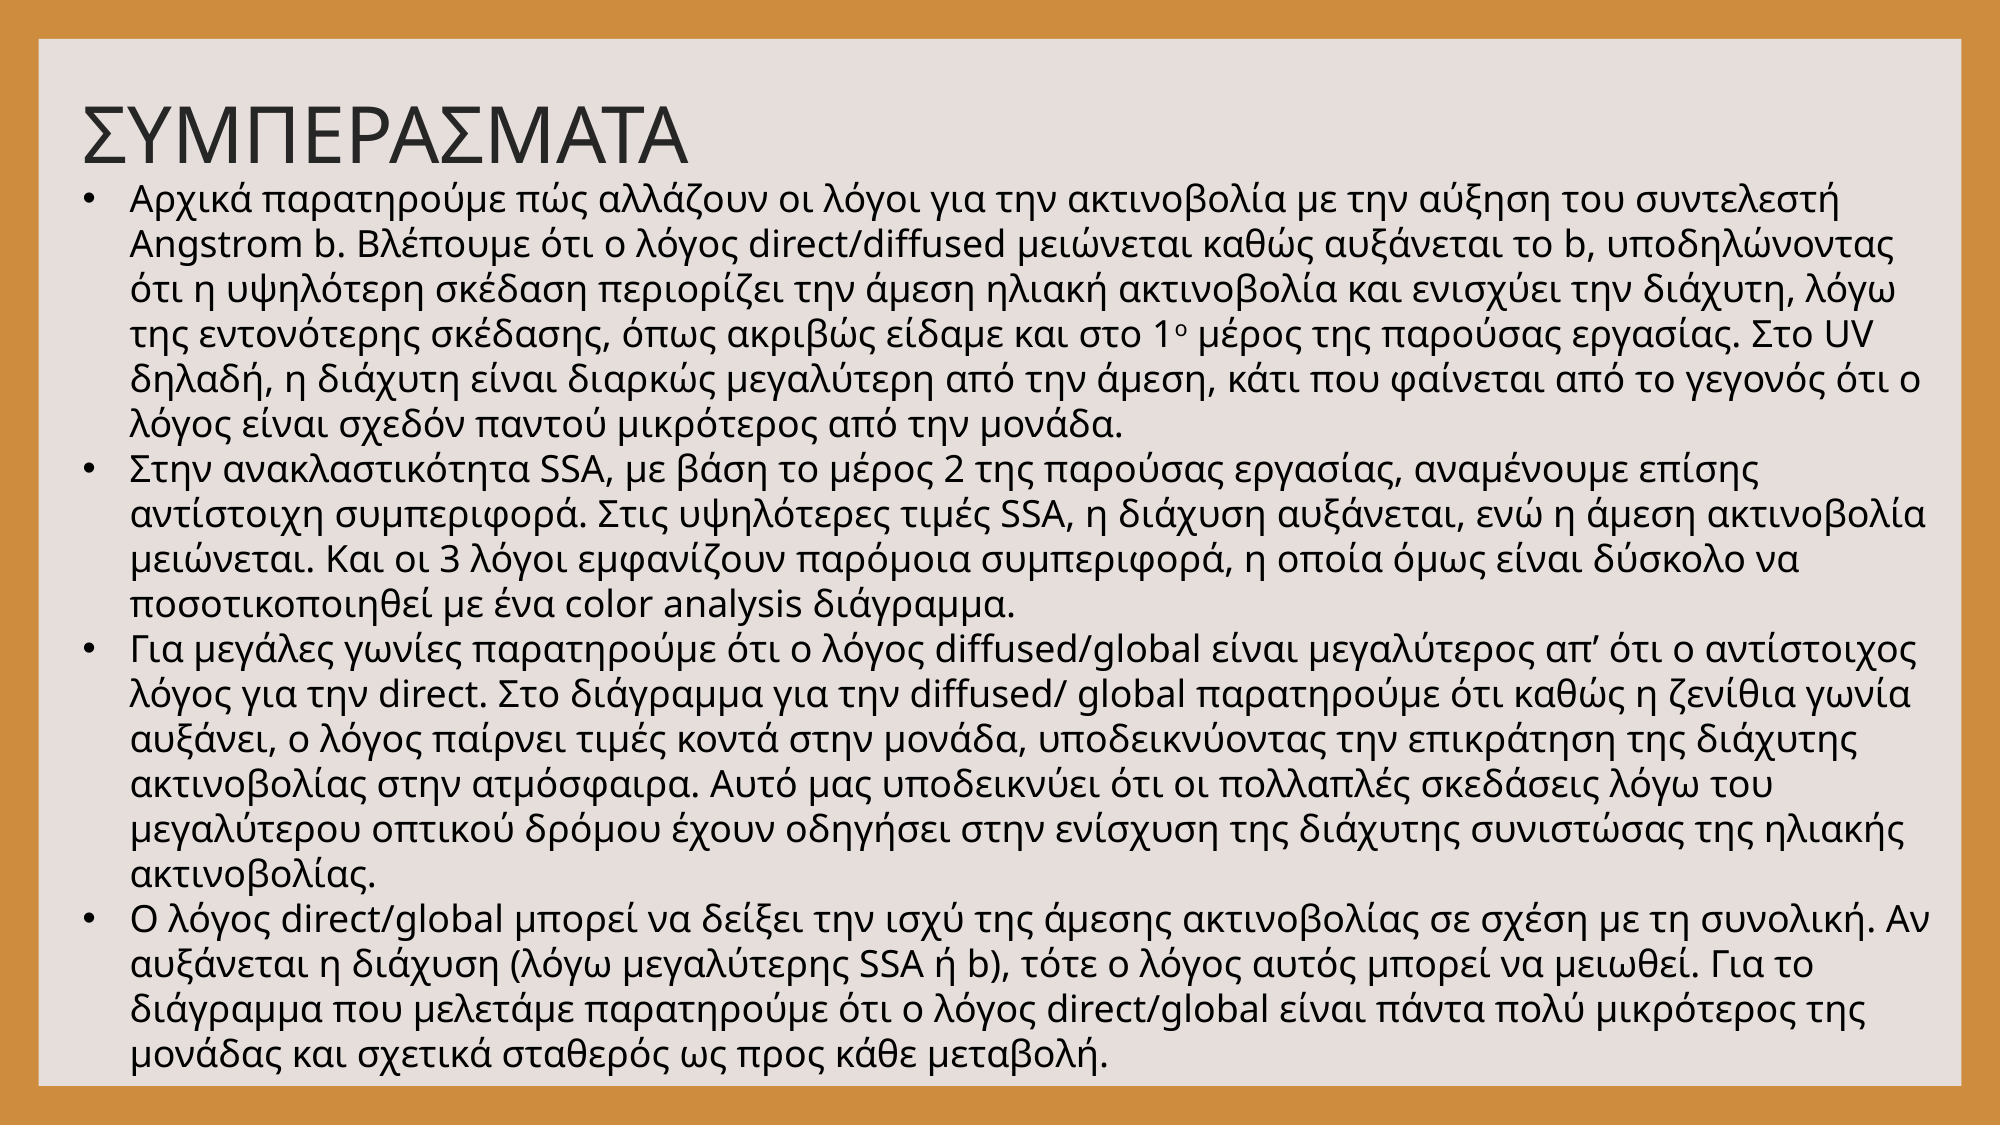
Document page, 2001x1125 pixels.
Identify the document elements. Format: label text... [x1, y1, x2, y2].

text_box ΣΥΜΠΕΡΑΣΜΑΤΑ [67, 87, 893, 188]
text_box Αρχικά παρατηρούμε πώς αλλάζουν οι λόγοι για την ακτινοβολία με την αύξηση του συντελεστή Angstrom b. Βλέπουμε ότι ο λόγος direct/diffused μειώνεται καθώς αυξάνεται το b, υποδηλώνοντας ότι η υψηλότερη σκέδαση περιορίζει την άμεση ηλιακή ακτινοβολία και ενισχύει την διάχυτη, λόγω της εντονότερης σκέδασης, όπως ακριβώς είδαμε και στο 1ο μέρος της παρούσας εργασίας. Στο UV δηλαδή, η διάχυτη είναι διαρκώς μεγαλύτερη από την άμεση, κάτι που φαίνεται από το γεγονός ότι ο λόγος είναι σχεδόν παντού μικρότερος από την μονάδα. Στην ανακλαστικότητα SSA, με βάση το μέρος 2 της παρούσας εργασίας, αναμένουμε επίσης αντίστοιχη συμπεριφορά. Στις υψηλότερες τιμές SSA, η διάχυση αυξάνεται, ενώ η άμεση ακτινοβολία μειώνεται. Και οι 3 λόγοι εμφανίζουν παρόμοια συμπεριφορά, η οποία όμως είναι δύσκολο να ποσοτικοποιηθεί με ένα color analysis διάγραμμα. Για μεγάλες γωνίες παρατηρούμε ότι ο λόγος diffused/global είναι μεγαλύτερος απ’ ότι ο αντίστοιχος λόγος για την direct. Στο διάγραμμα για την diffused/ global παρατηρούμε ότι καθώς η ζενίθια γωνία αυξάνει, ο λόγος παίρνει τιμές κοντά στην μονάδα, υποδεικνύοντας την επικράτηση της διάχυτης ακτινοβολίας στην ατμόσφαιρα. Αυτό μας υποδεικνύει ότι οι πολλαπλές σκεδάσεις λόγω του μεγαλύτερου οπτικού δρόμου έχουν οδηγήσει στην ενίσχυση της διάχυτης συνιστώσας της ηλιακής ακτινοβολίας. Ο λόγος direct/global μπορεί να δείξει την ισχύ της άμεσης ακτινοβολίας σε σχέση με τη συνολική. Αν αυξάνεται η διάχυση (λόγω μεγαλύτερης SSA ή b), τότε ο λόγος αυτός μπορεί να μειωθεί. Για το διάγραμμα που μελετάμε παρατηρούμε ότι ο λόγος direct/global είναι πάντα πολύ μικρότερος της μονάδας και σχετικά σταθερός ως προς κάθε μεταβολή. [67, 167, 1963, 1083]
